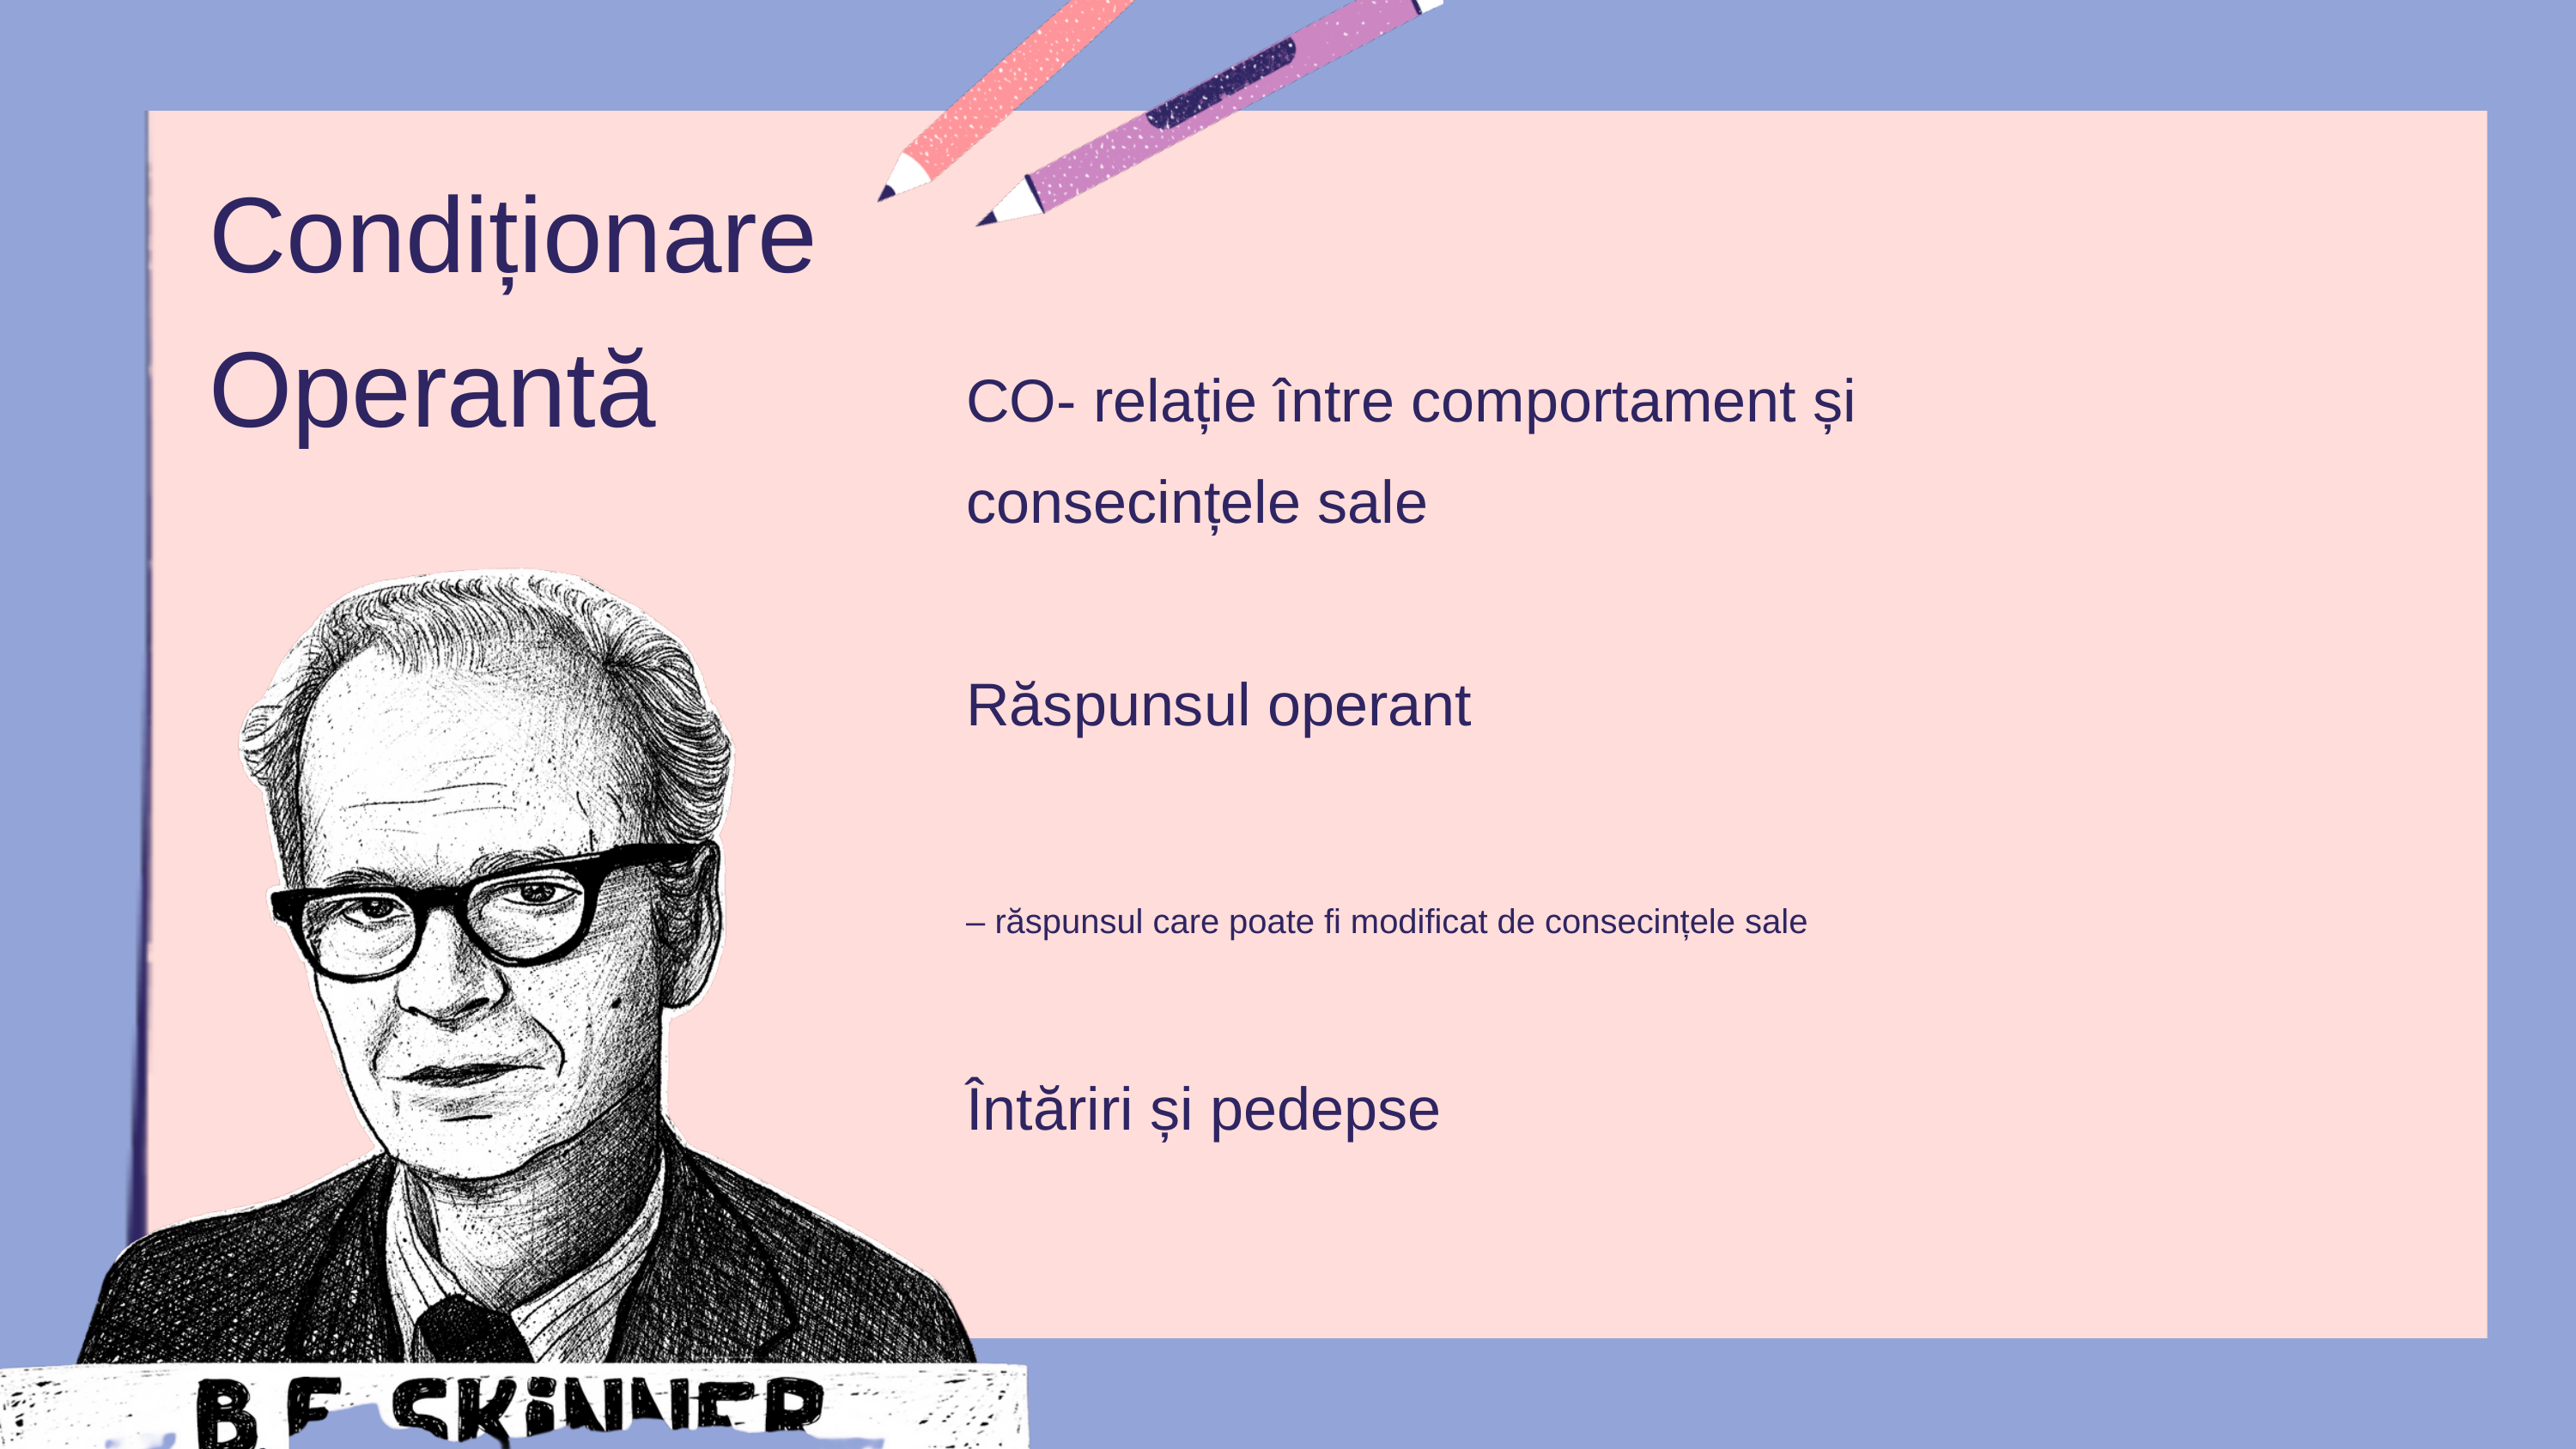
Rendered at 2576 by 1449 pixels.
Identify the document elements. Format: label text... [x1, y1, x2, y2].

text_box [966, 131, 2550, 1131]
picture [0, 0, 2488, 1449]
text_box Condiționare Operantă [209, 139, 669, 529]
